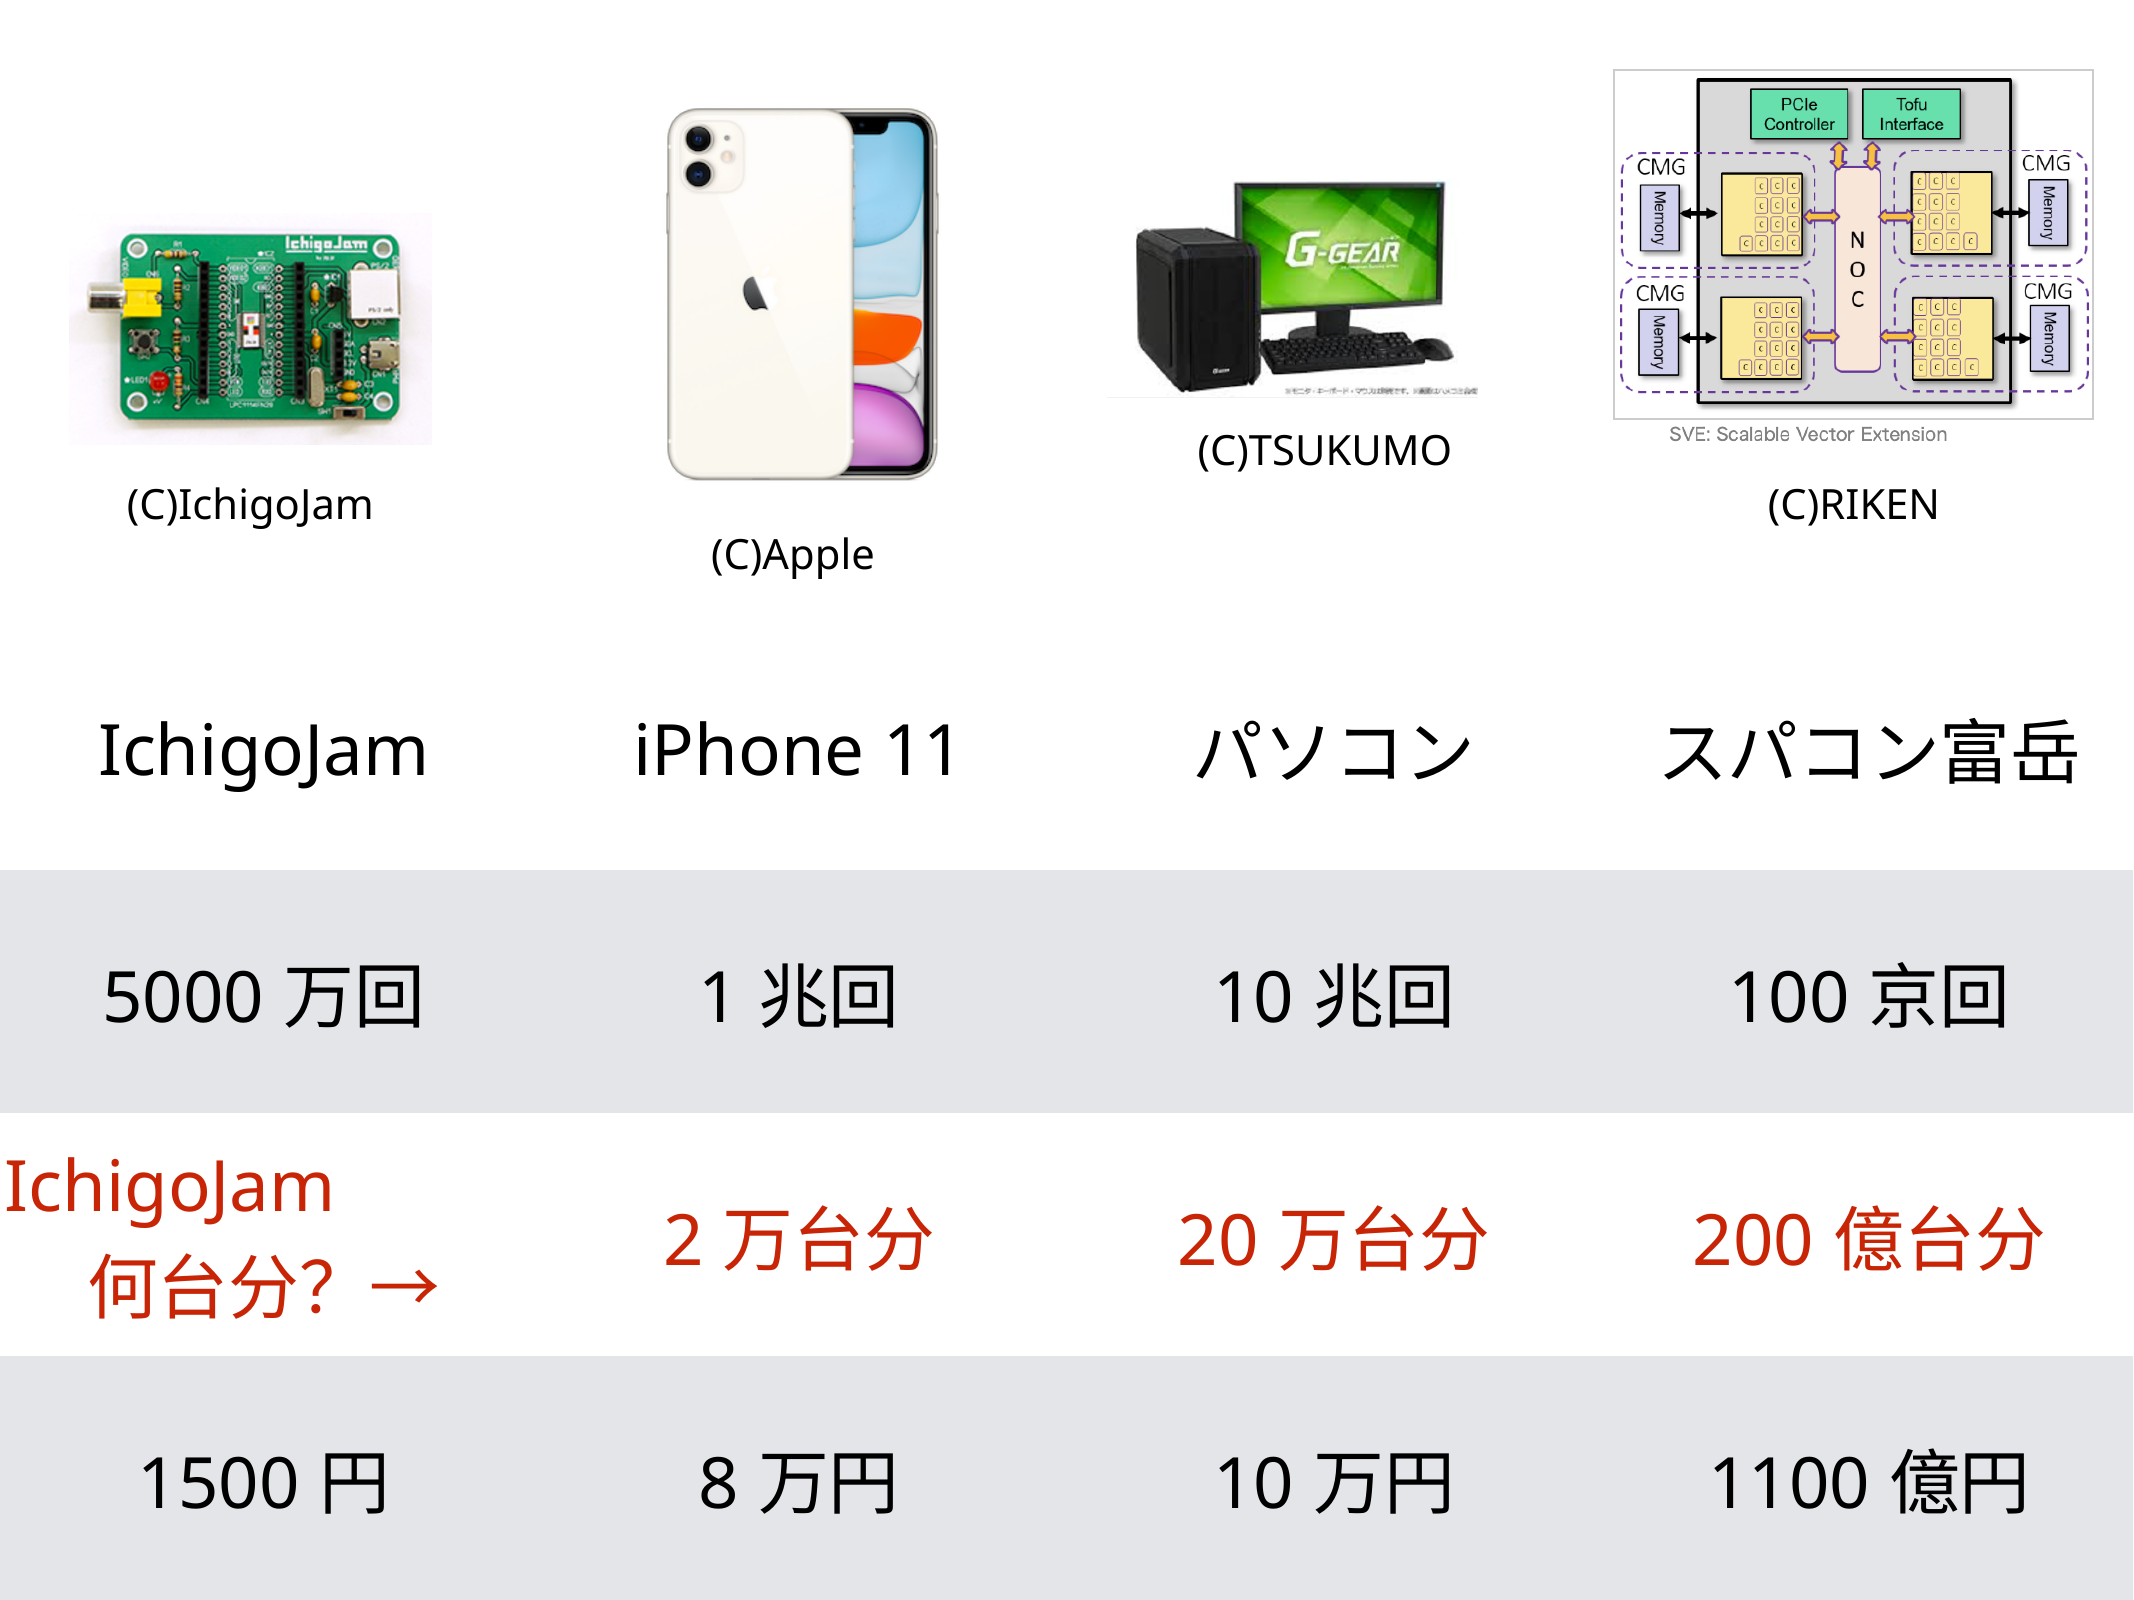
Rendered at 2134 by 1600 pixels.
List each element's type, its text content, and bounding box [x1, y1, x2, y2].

text_box (C)TSUKUMO [1189, 415, 1461, 482]
table_cell 200億台分 [1602, 1113, 2134, 1356]
table_cell 100京回 [1602, 870, 2134, 1113]
picture [608, 27, 997, 487]
table_cell 5000万回 [0, 870, 531, 1113]
table_cell 1500円 [0, 1356, 531, 1600]
picture [1604, 58, 2105, 457]
table_cell 10兆回 [1067, 870, 1602, 1113]
text_box (C)RIKEN [1759, 469, 1949, 536]
table_cell 20万台分 [1067, 1113, 1602, 1356]
table_header IchigoJam [0, 626, 531, 870]
table_cell 1兆回 [531, 870, 1067, 1113]
text_box (C)Apple [702, 519, 884, 586]
table_cell 2万台分 [531, 1113, 1067, 1356]
picture [69, 212, 432, 445]
table_cell 8万円 [531, 1356, 1067, 1600]
table_header パソコン [1067, 626, 1602, 870]
text_box (C)IchigoJam [118, 469, 383, 536]
table_cell IchigoJam 何台分？→ [0, 1113, 531, 1356]
table_cell 1100億円 [1602, 1356, 2134, 1600]
table_header スパコン富岳 [1602, 626, 2134, 870]
table_cell 10万円 [1067, 1356, 1602, 1600]
table_header iPhone 11 [531, 626, 1067, 870]
picture [1107, 179, 1478, 399]
